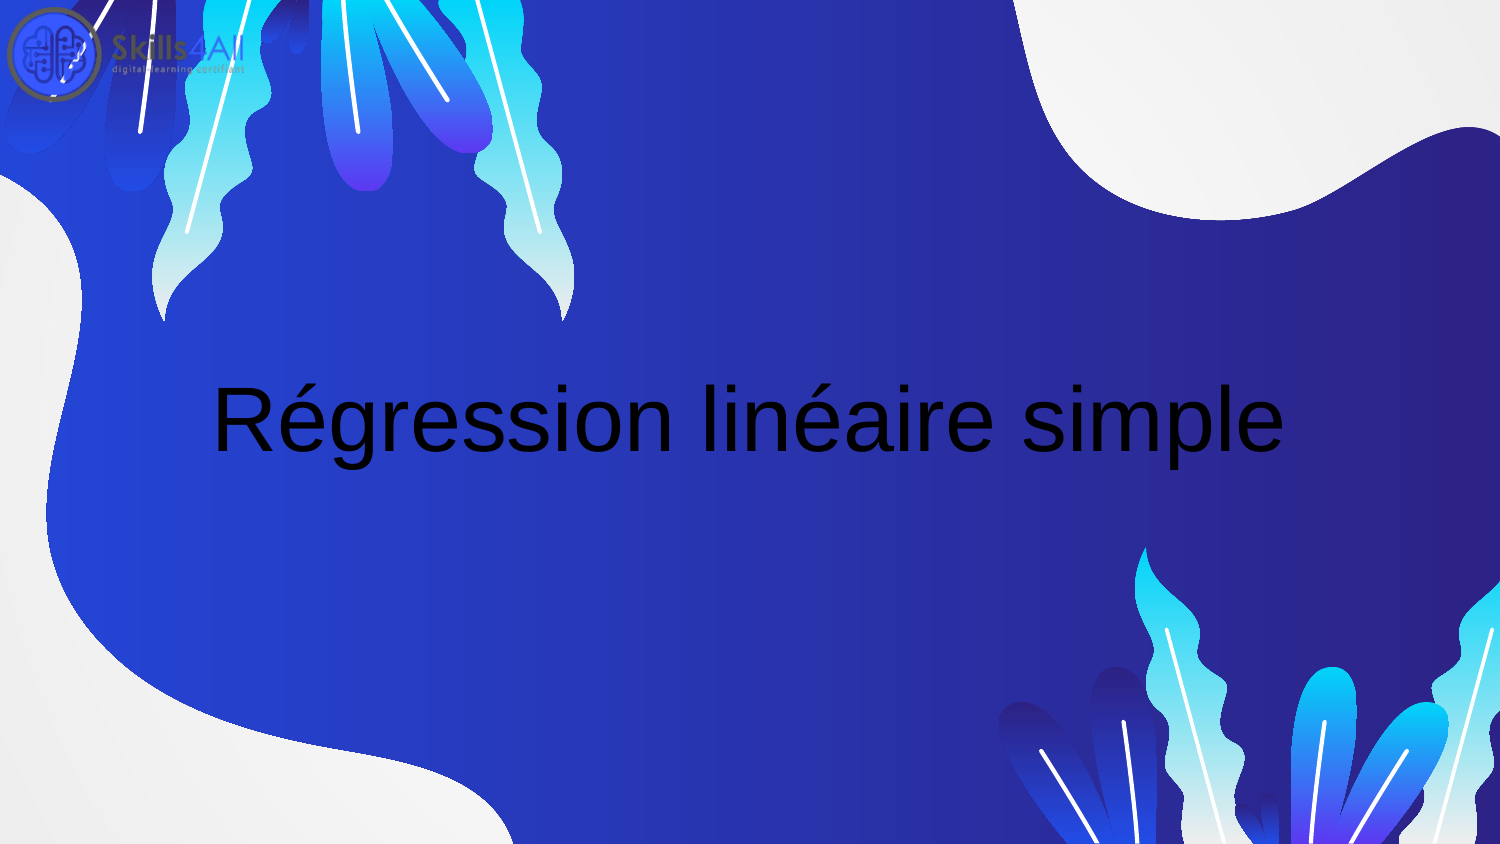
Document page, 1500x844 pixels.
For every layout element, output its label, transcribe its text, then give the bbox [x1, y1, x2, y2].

picture [7, 7, 244, 102]
title Régression linéaire simple [75, 351, 1425, 493]
